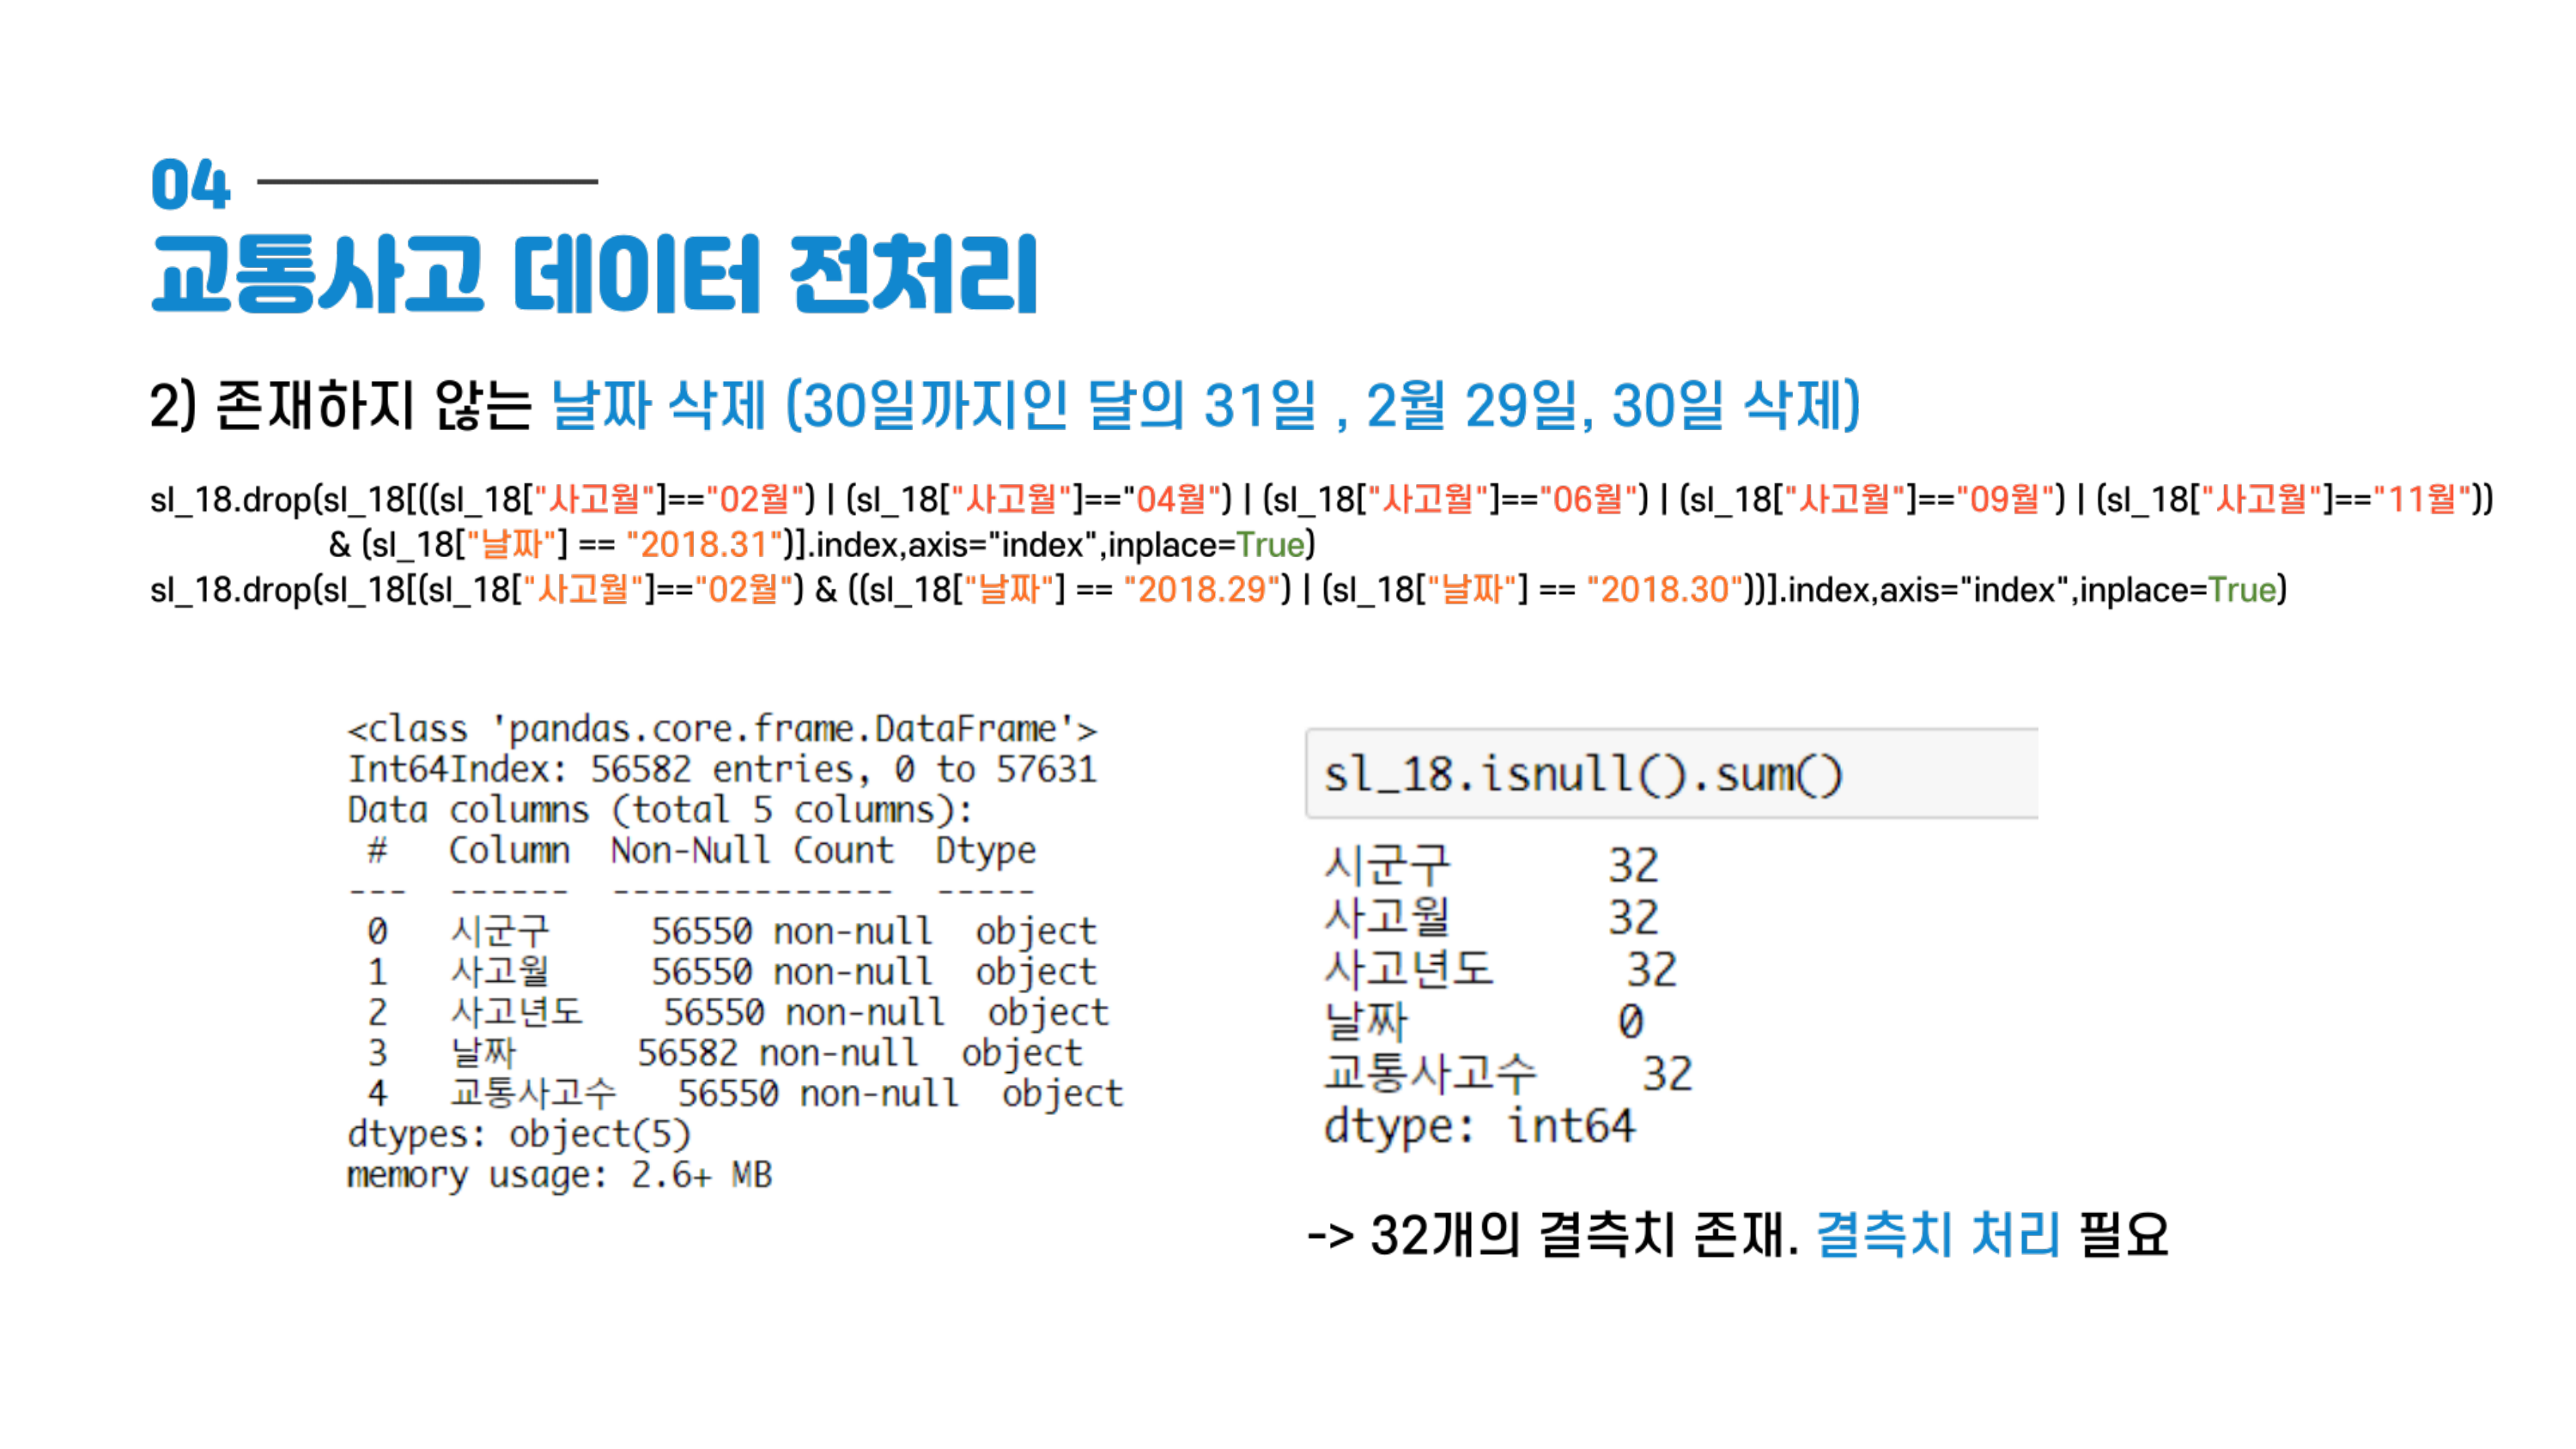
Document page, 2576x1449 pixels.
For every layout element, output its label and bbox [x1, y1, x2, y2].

picture [137, 132, 2519, 710]
text_box [1287, 717, 2038, 1163]
text_box [255, 179, 598, 185]
text_box [337, 692, 1189, 1204]
picture [1298, 1191, 2194, 1291]
